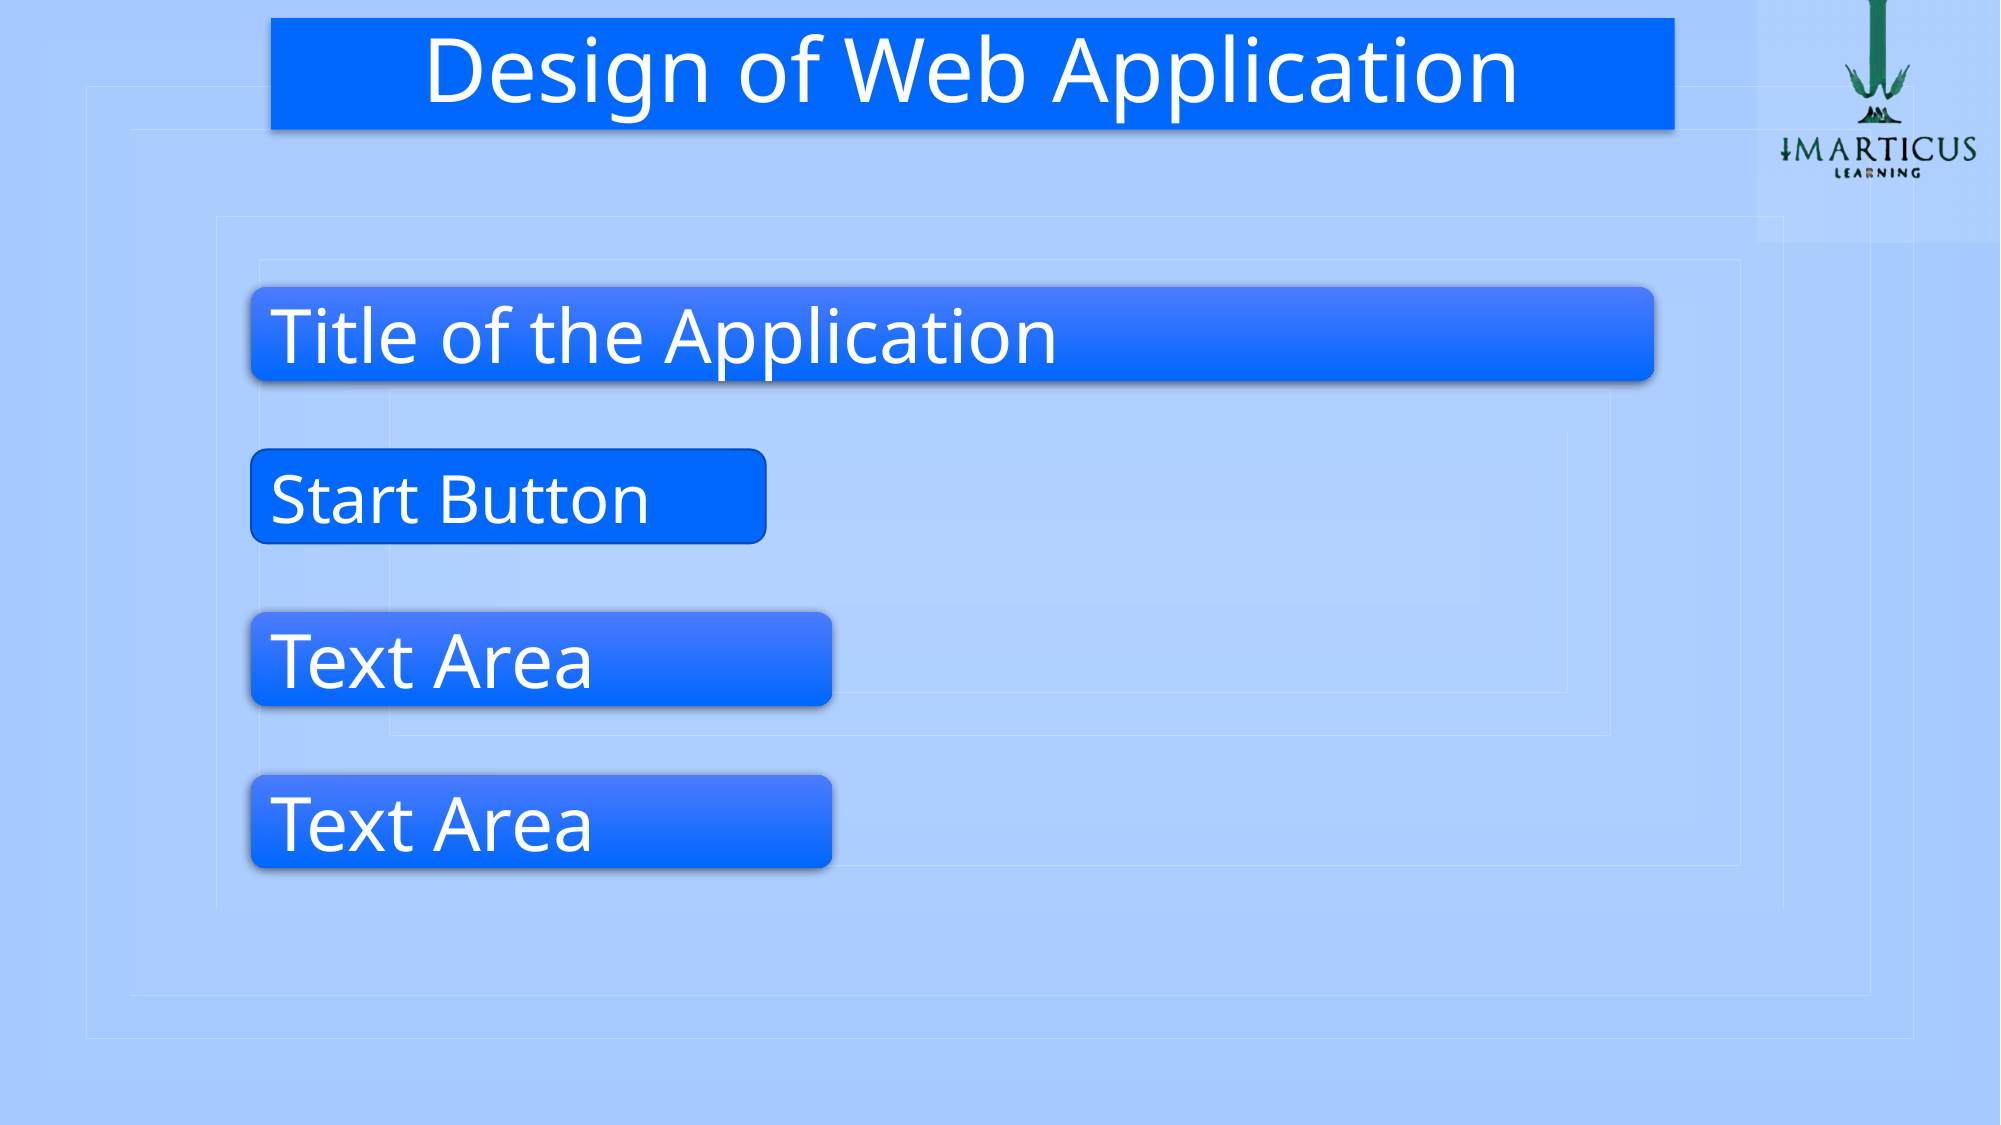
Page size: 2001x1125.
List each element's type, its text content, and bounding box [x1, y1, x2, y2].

picture [1757, 0, 2000, 243]
text_box Text Area [250, 611, 833, 706]
text_box Design of Web Application [270, 17, 1676, 131]
text_box Text Area [250, 774, 833, 869]
text_box Title of the Application [250, 286, 1655, 381]
text_box Start Button [250, 448, 767, 545]
